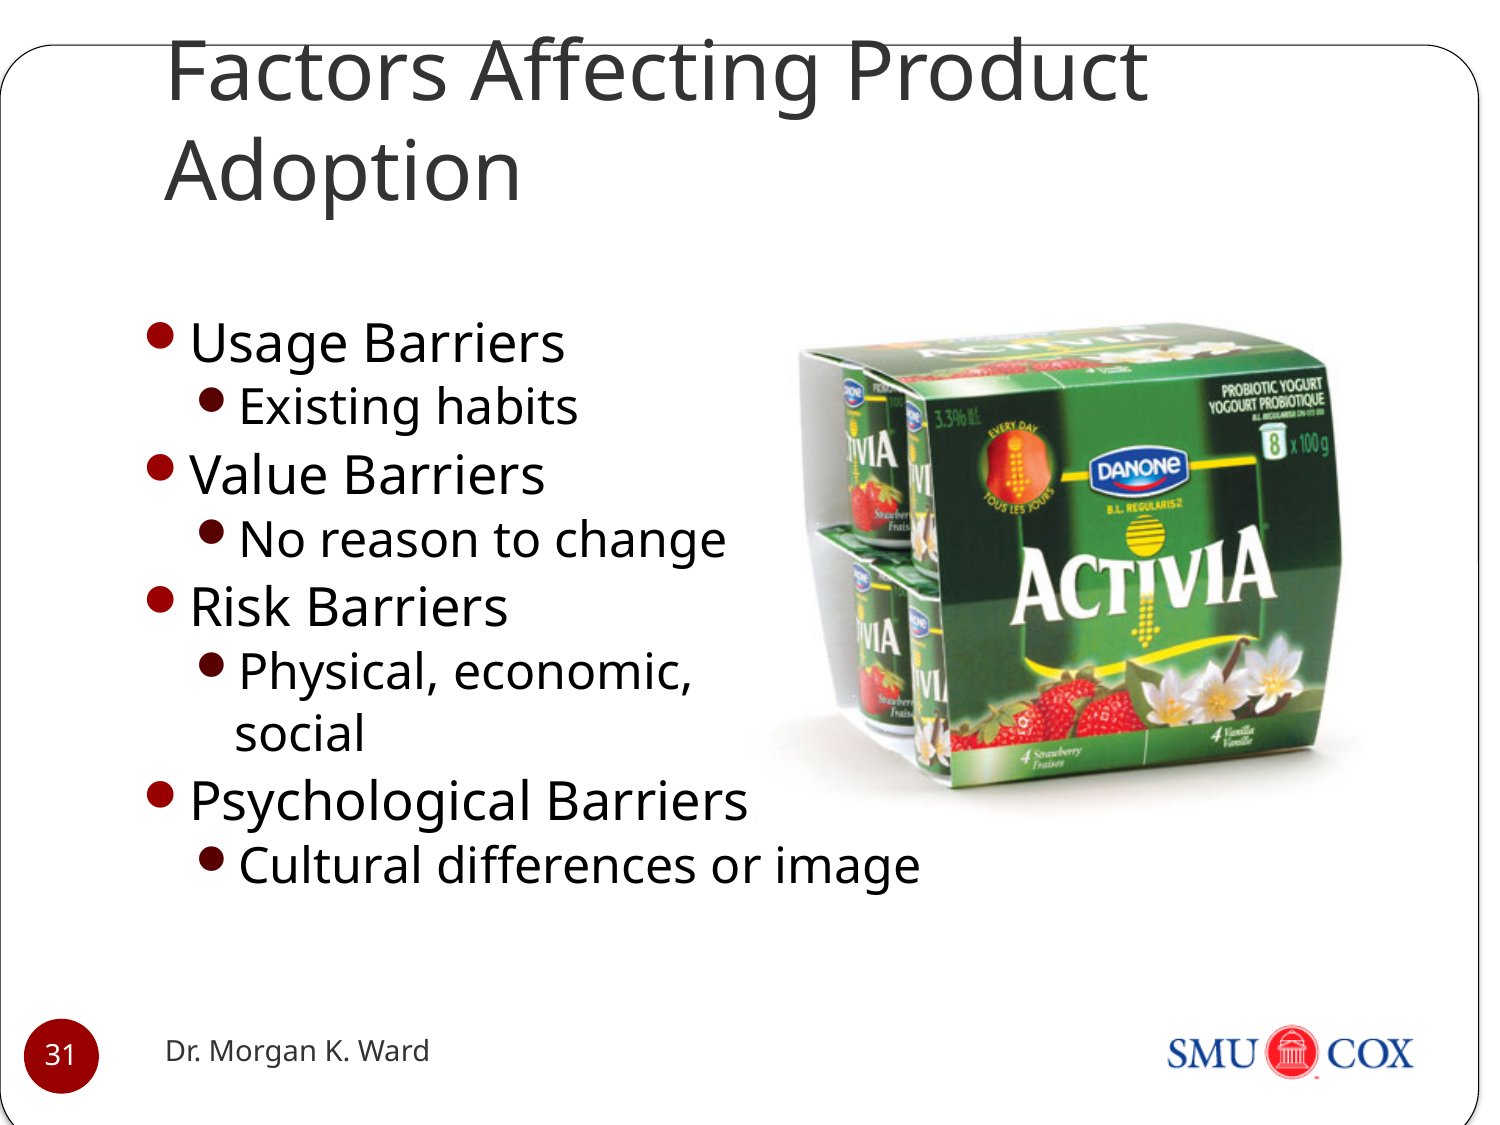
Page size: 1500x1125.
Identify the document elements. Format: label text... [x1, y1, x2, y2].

title Factors Affecting Product Adoption [150, 45, 1425, 233]
footer Dr. Morgan K. Ward [150, 1012, 800, 1088]
picture [749, 307, 1368, 846]
list Usage Barriers Existing habits Value Barriers No reason to change Risk Barriers Physical, economic, social Psychological Barriers Cultural differences or image [128, 307, 1329, 983]
picture [1155, 1012, 1427, 1093]
slide_number 31 [23, 1018, 99, 1094]
